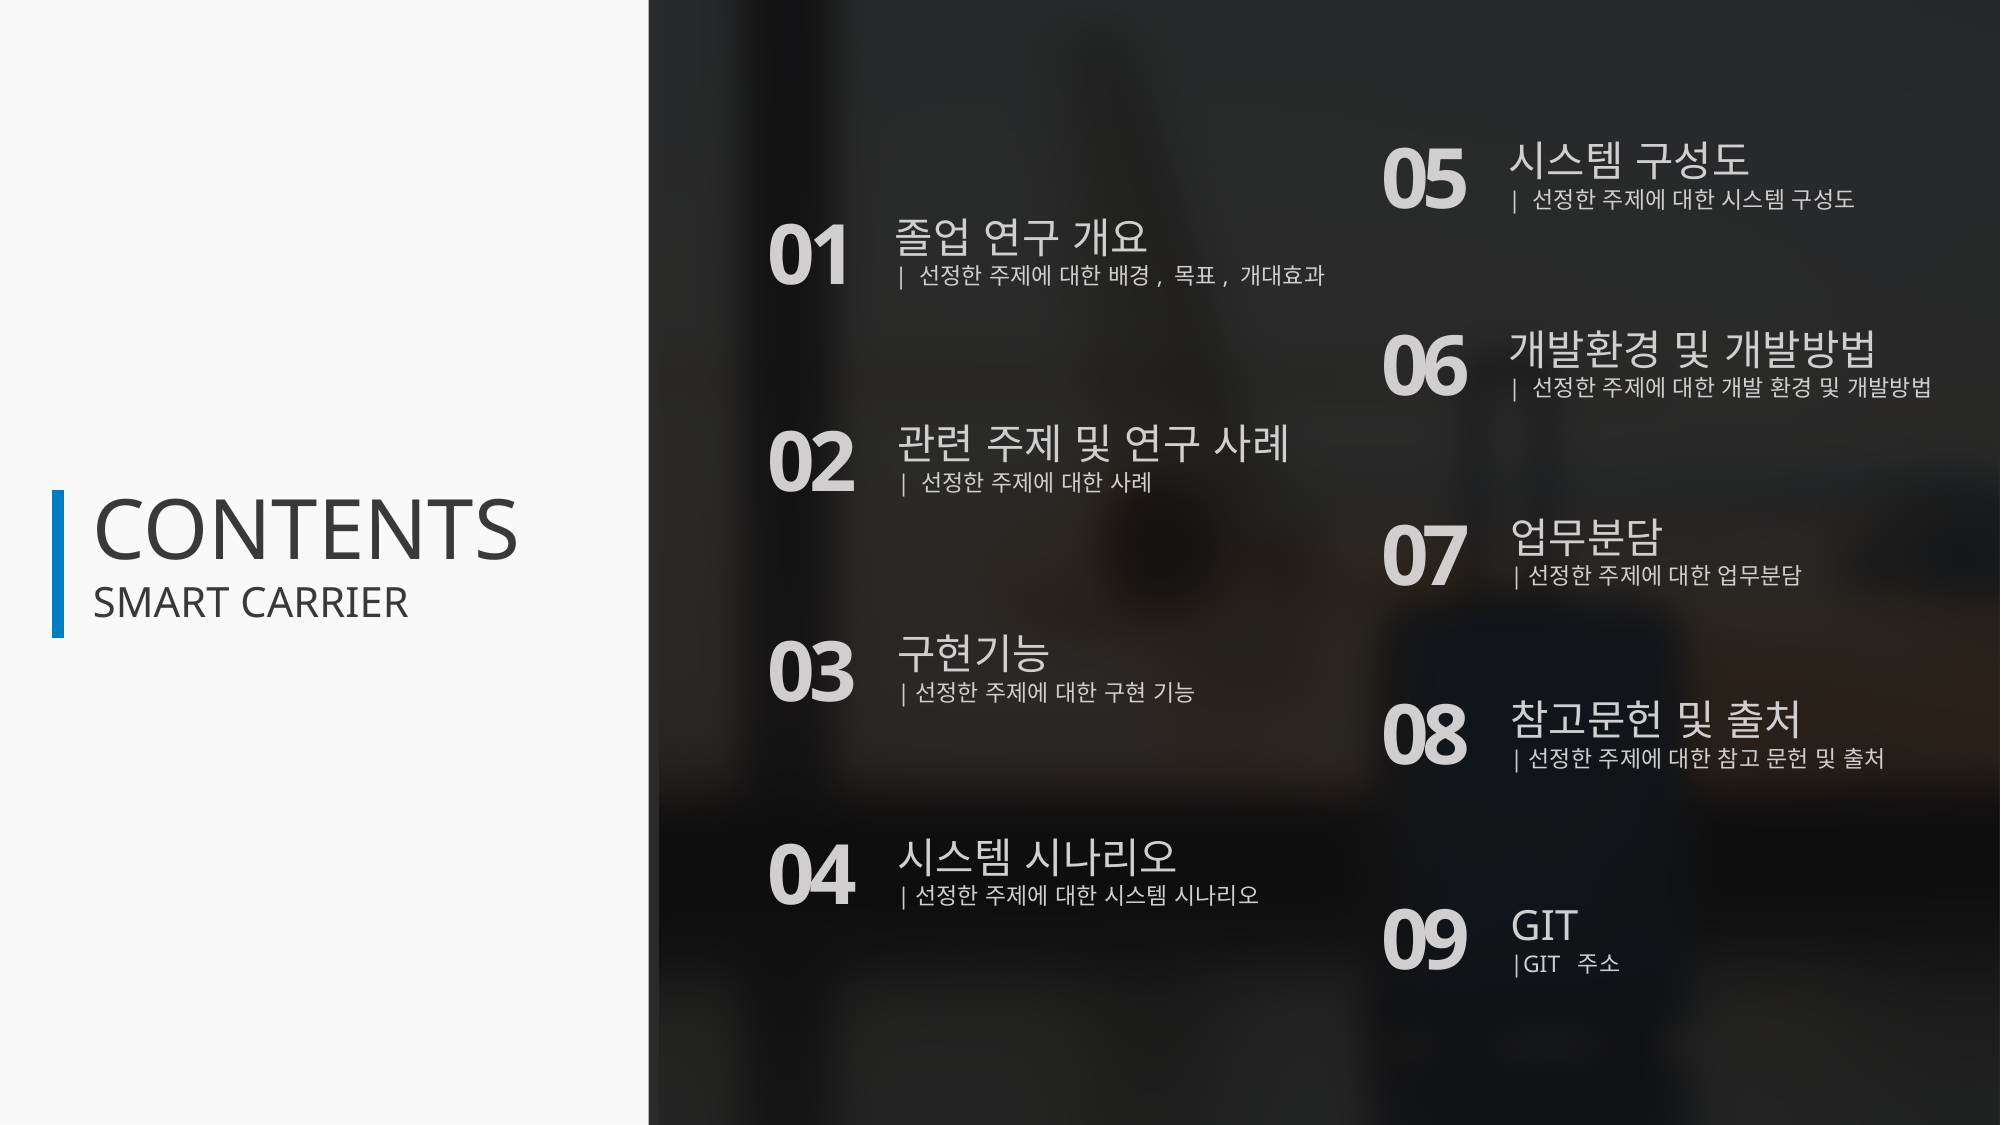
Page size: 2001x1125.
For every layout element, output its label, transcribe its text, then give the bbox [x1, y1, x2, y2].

text_box [649, 0, 659, 1125]
picture [659, 0, 2000, 1125]
text_box [0, 0, 649, 1125]
text_box CONTENTS [78, 468, 658, 584]
text_box SMART CARRIER [78, 568, 578, 634]
